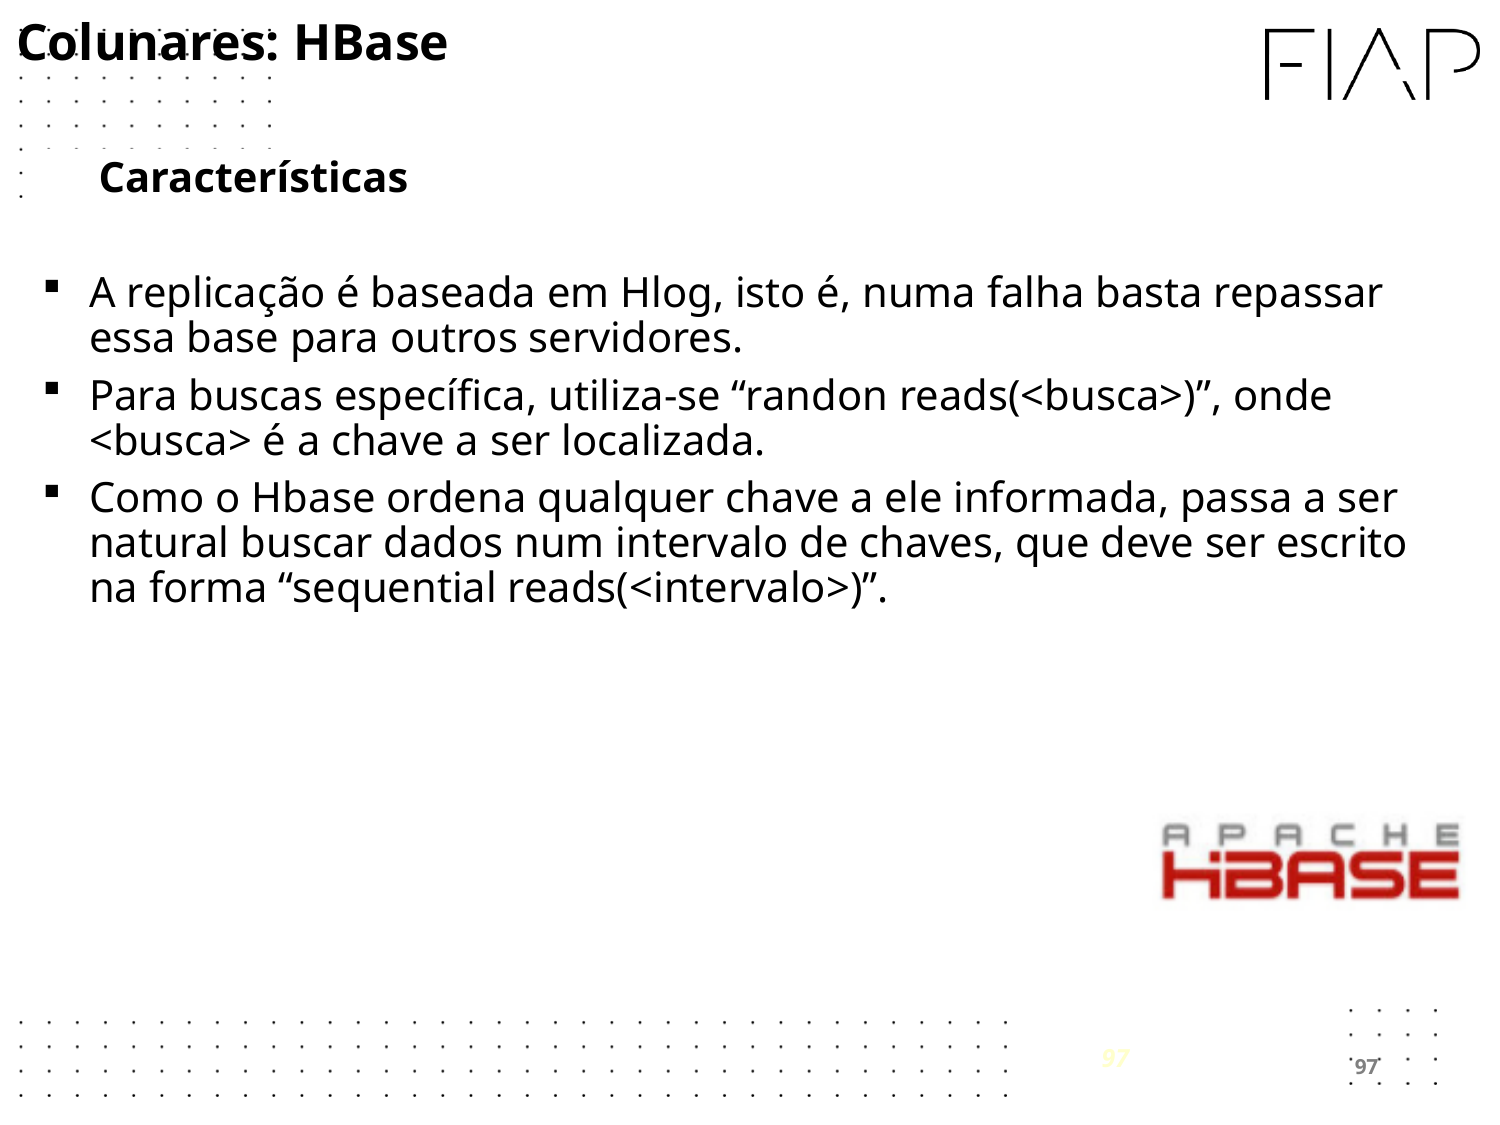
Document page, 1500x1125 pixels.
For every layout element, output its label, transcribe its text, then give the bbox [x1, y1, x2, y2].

picture [1344, 1007, 1437, 1085]
picture [19, 1019, 1007, 1097]
text_box Colunares: HBase [1, 3, 811, 79]
picture [1265, 28, 1480, 100]
list Características A replicação é baseada em Hlog, isto é, numa falha basta repassar essa base para outros servidores. Para buscas específica, utiliza-se “randon reads(<busca>)”, onde <busca> é a chave a ser localizada. Como o Hbase ordena qualquer chave a ele informada, passa a ser natural buscar dados num intervalo de chaves, que deve ser escrito na forma “sequential reads(<intervalo>)”. [27, 149, 1447, 917]
picture [19, 79, 271, 198]
picture [1151, 810, 1471, 917]
